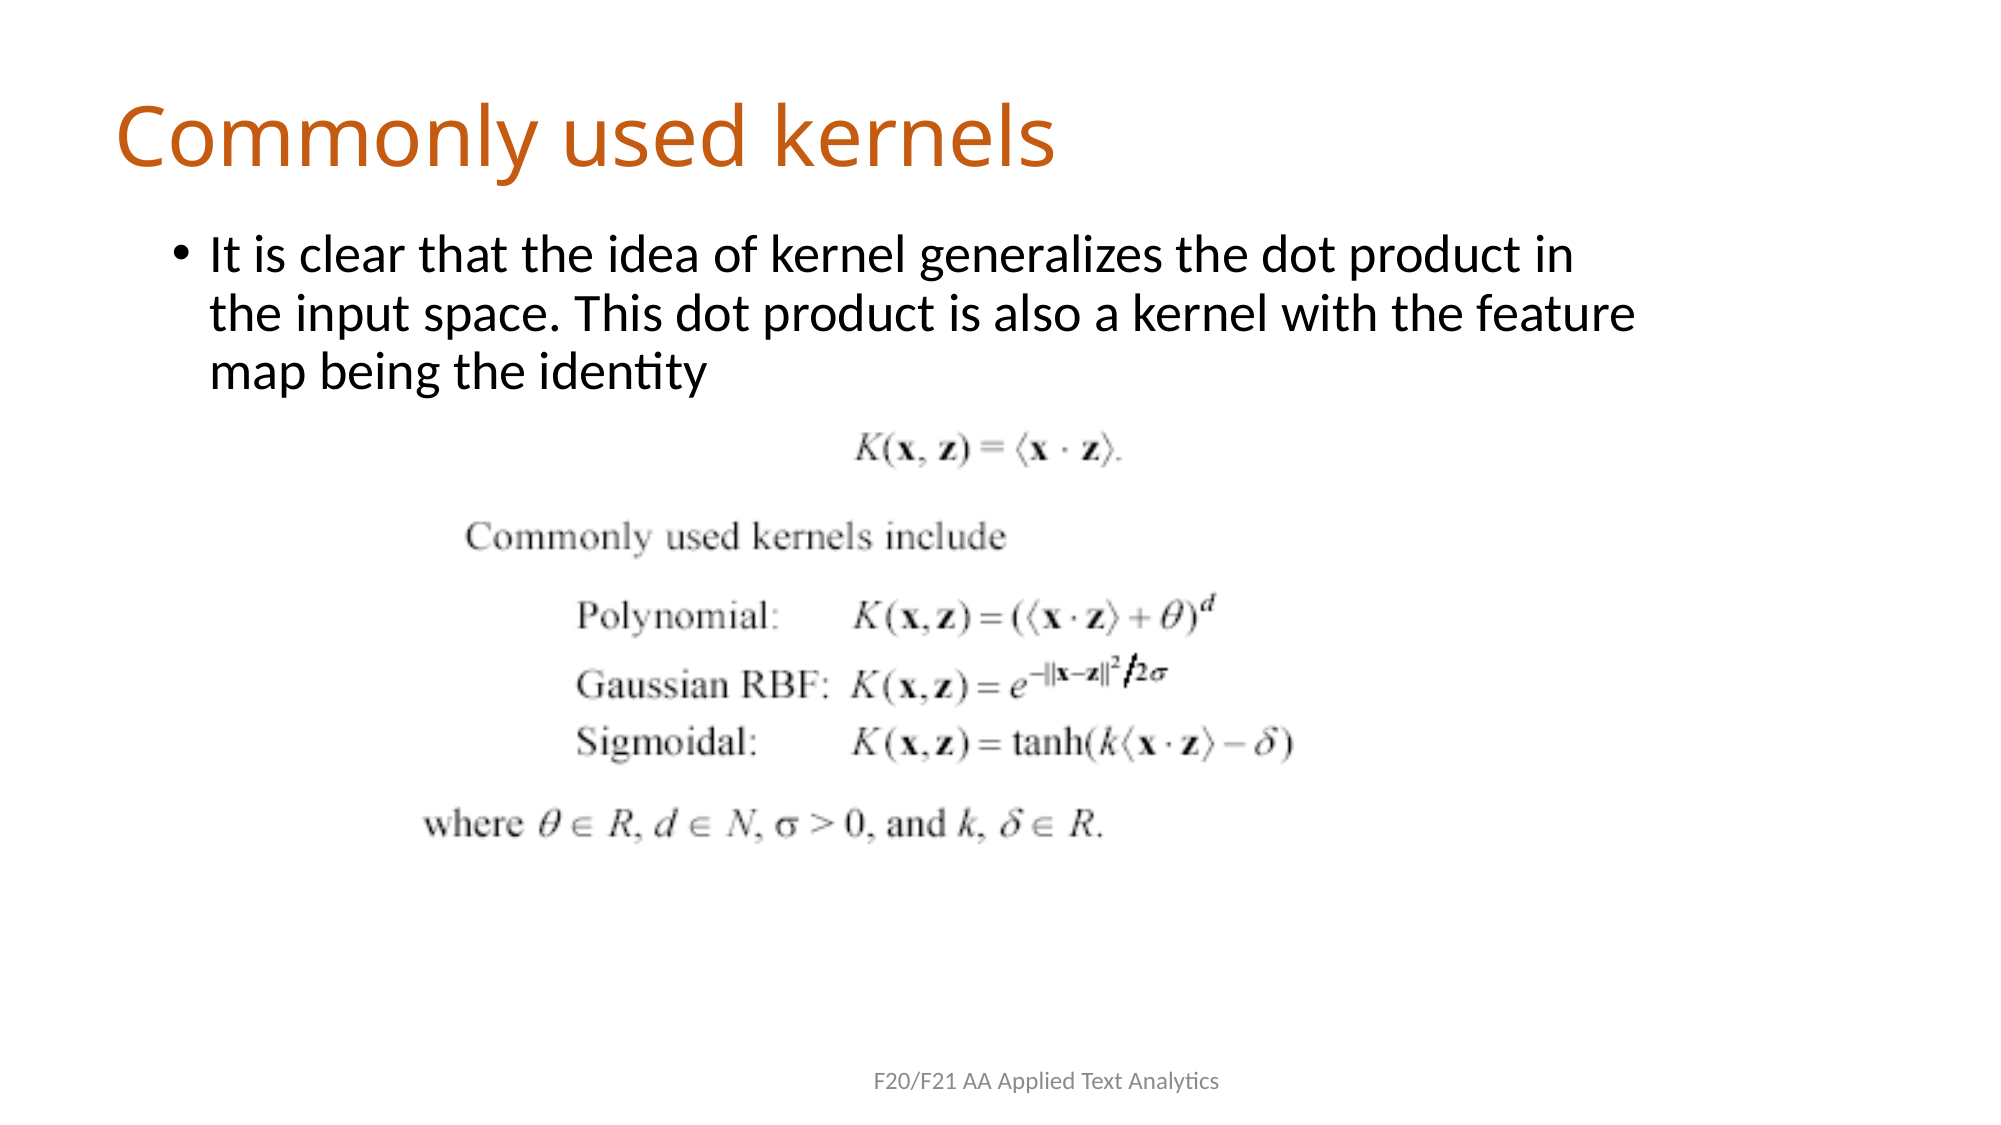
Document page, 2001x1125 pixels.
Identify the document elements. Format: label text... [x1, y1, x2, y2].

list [406, 426, 1600, 852]
footer F20/F21 AA Applied Text Analytics [438, 1041, 1656, 1117]
list It is clear that the idea of kernel generalizes the dot product in the input space. This dot product is also a kernel with the feature map being the identity [156, 218, 1656, 1040]
title Commonly used kernels [99, 45, 1900, 233]
